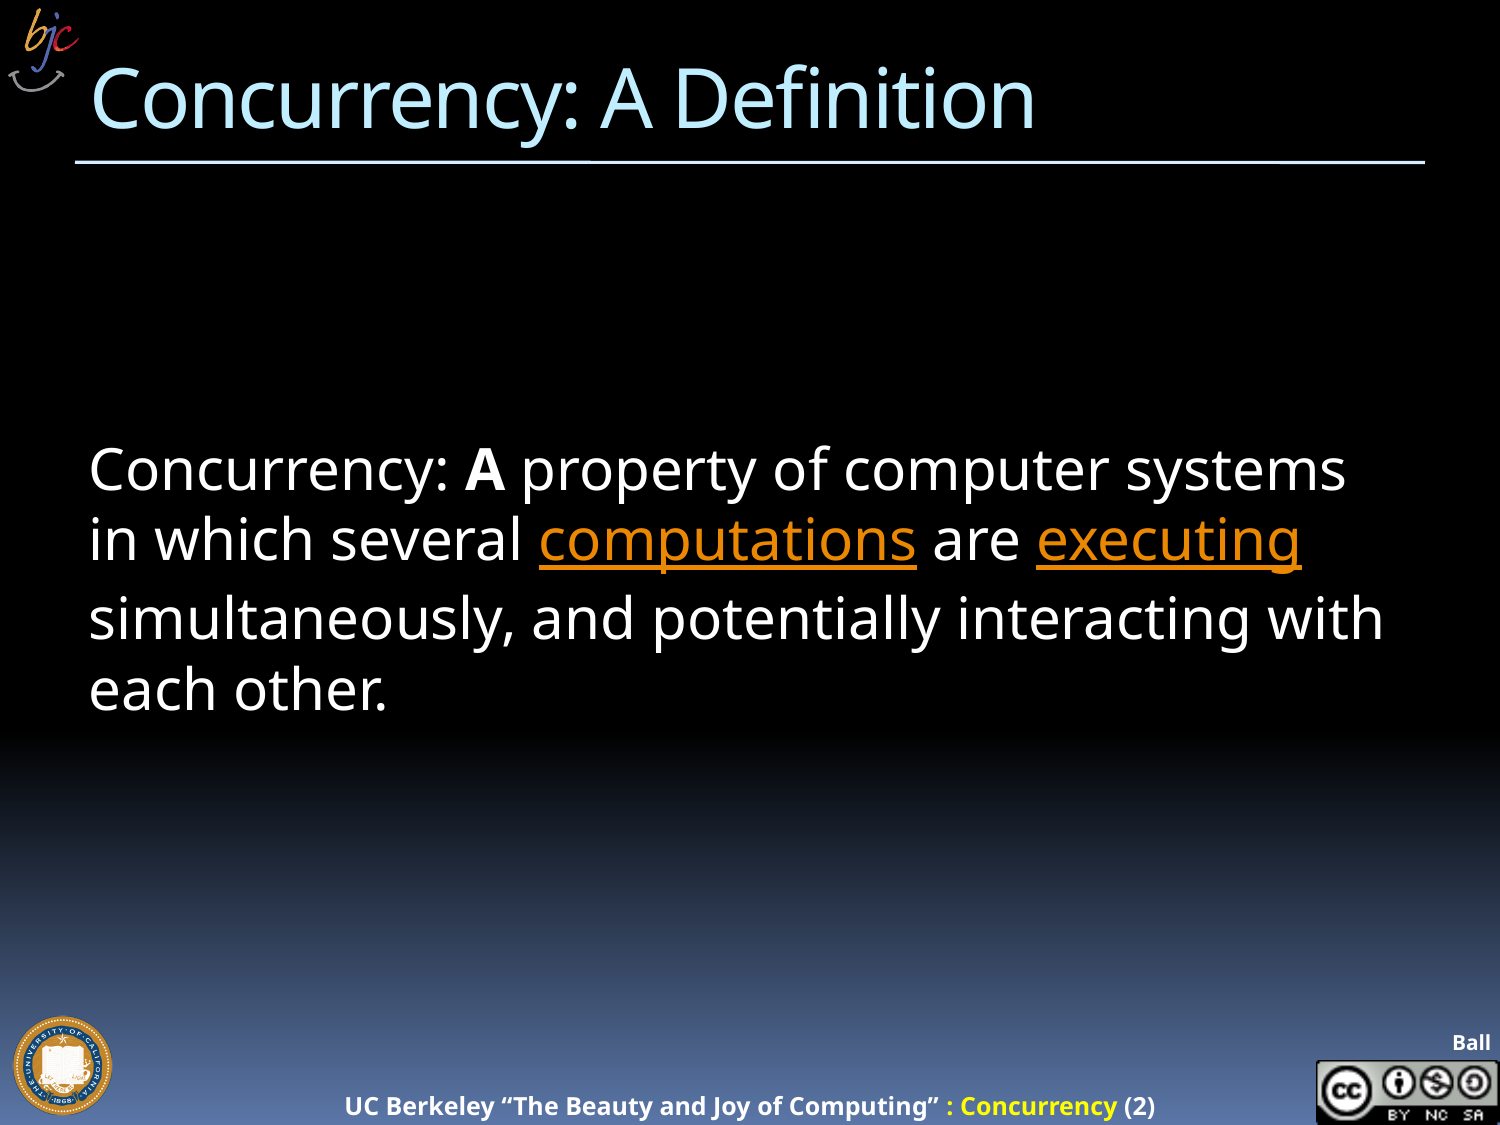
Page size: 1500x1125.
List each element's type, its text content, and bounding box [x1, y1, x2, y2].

picture [8, 8, 79, 92]
list Concurrency: A property of computer systems in which several computations are executing simultaneously, and potentially interacting with each other. [62, 424, 1426, 738]
title Concurrency: A Definition [75, 37, 1425, 163]
picture [12, 1015, 113, 1116]
picture [1316, 1060, 1500, 1125]
